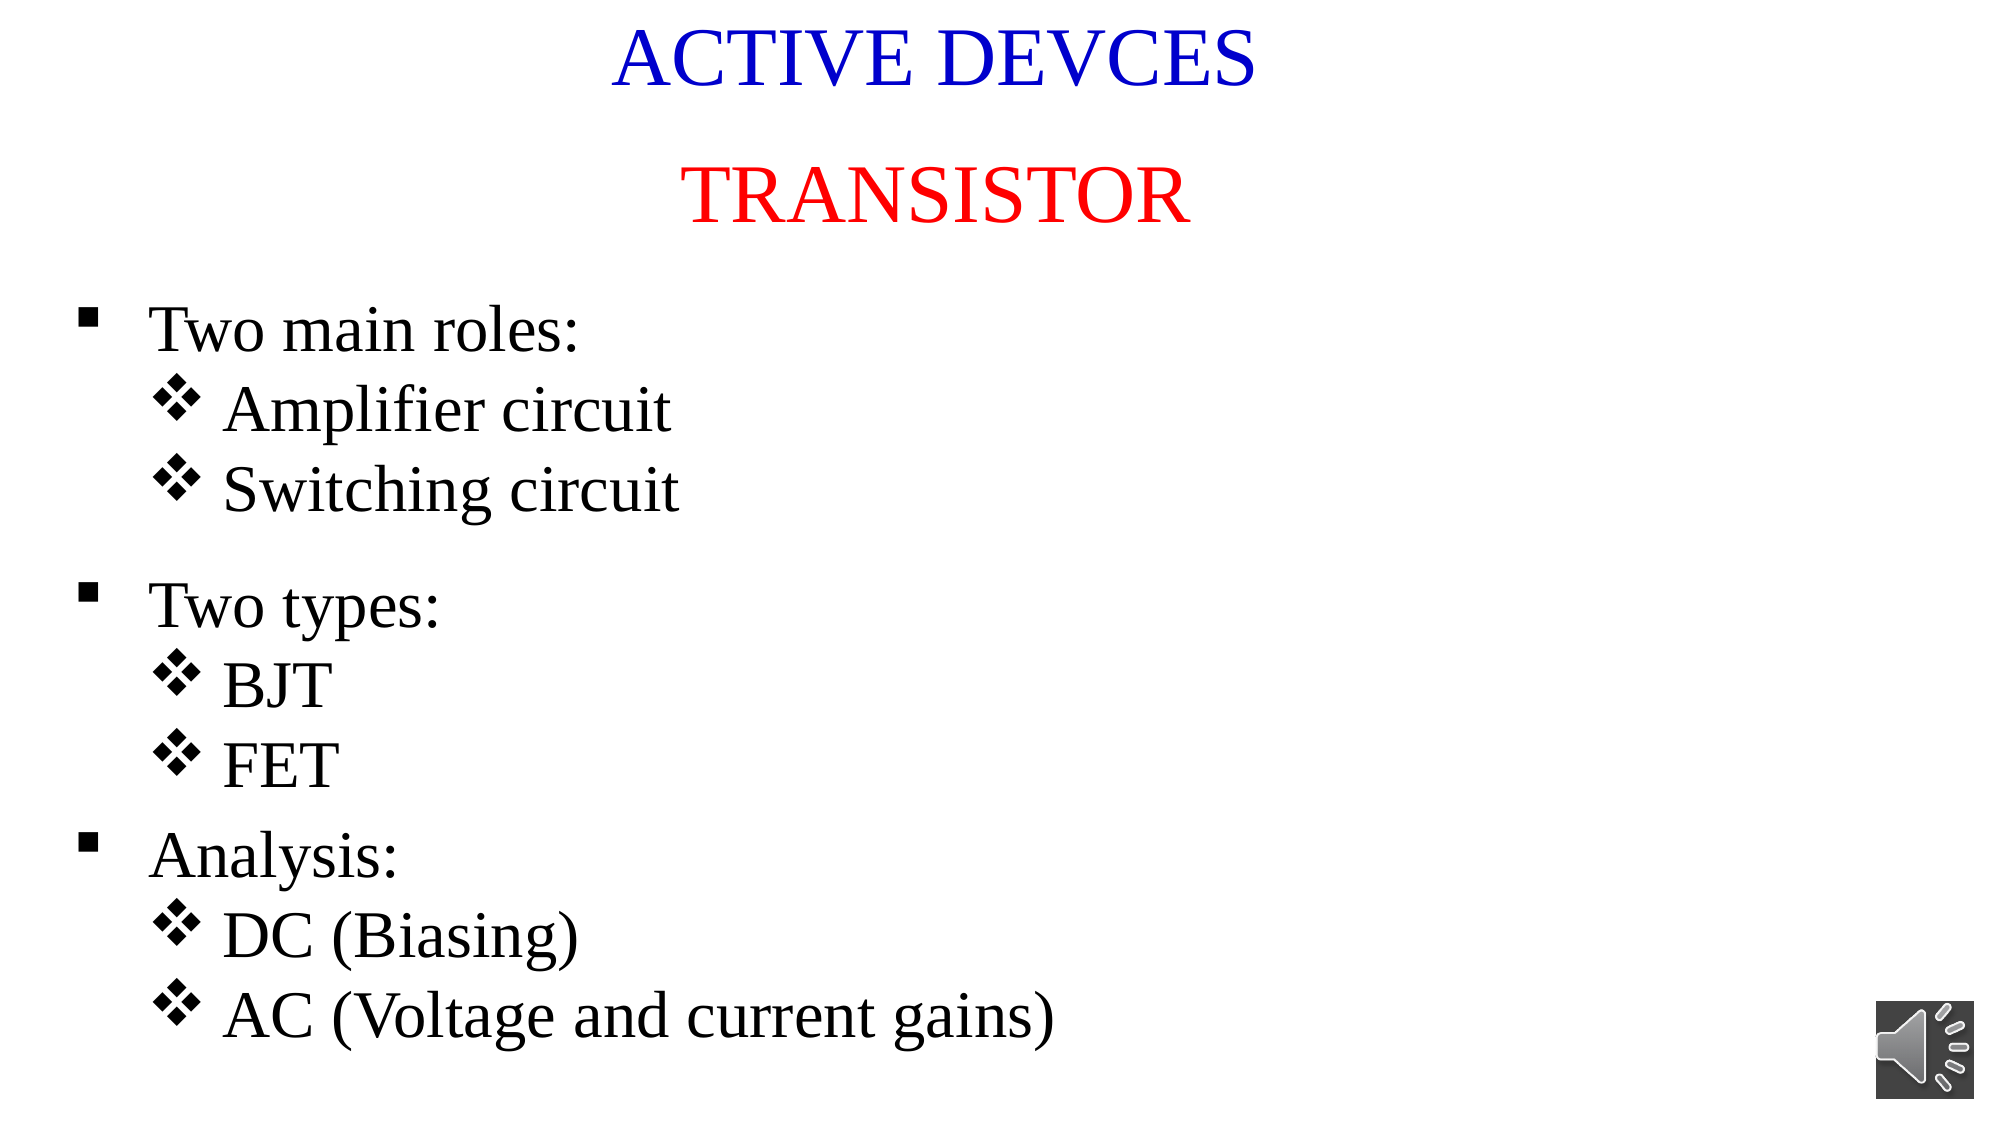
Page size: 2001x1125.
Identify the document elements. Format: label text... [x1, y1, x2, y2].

text_box ACTIVE DEVCES [260, 0, 1611, 105]
text_box Two types: BJT FET [58, 568, 1234, 794]
text_box TRANSISTOR [260, 136, 1611, 242]
picture [1874, 999, 1975, 1100]
text_box Analysis: DC (Biasing) AC (Voltage and current gains) [58, 818, 1234, 1044]
text_box Two main roles: Amplifier circuit Switching circuit [58, 292, 1234, 518]
